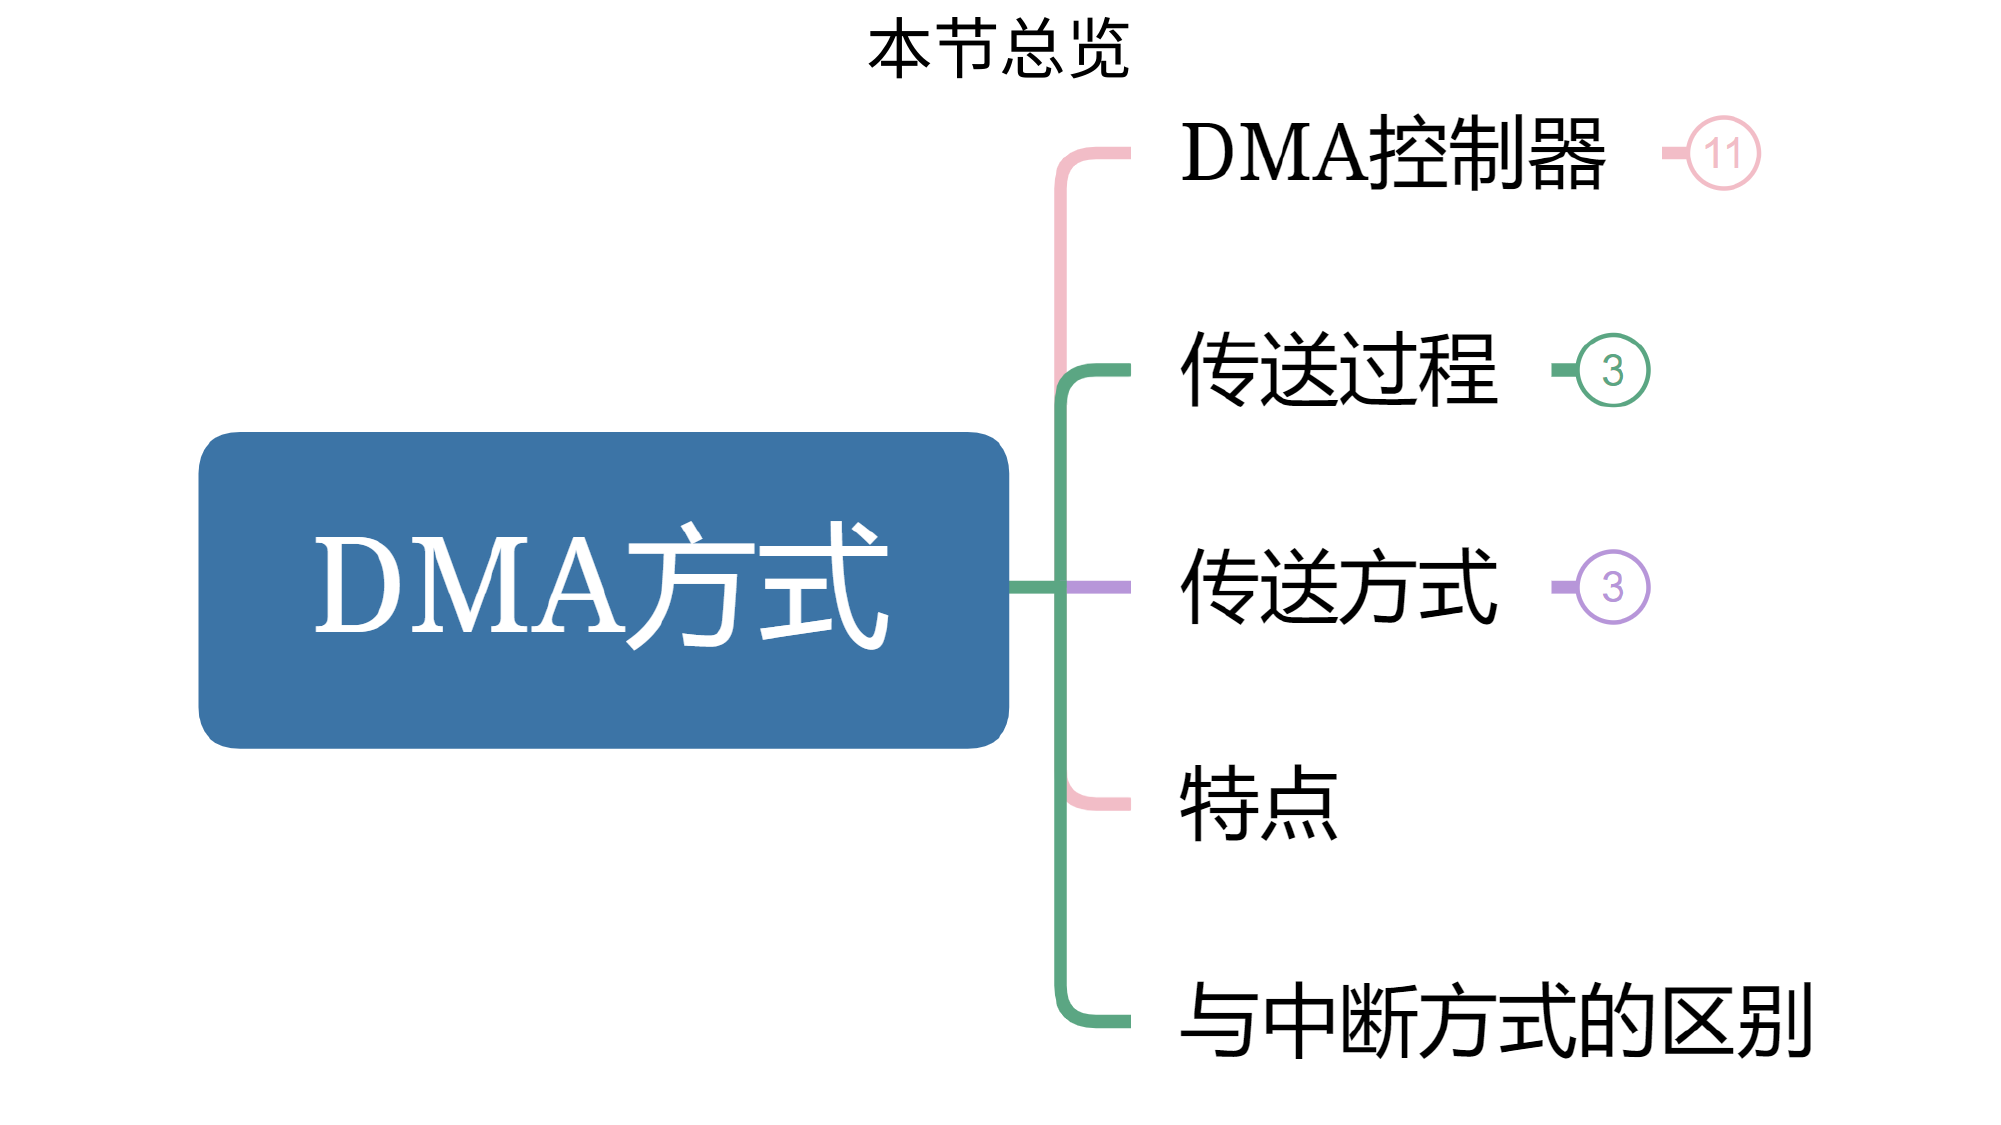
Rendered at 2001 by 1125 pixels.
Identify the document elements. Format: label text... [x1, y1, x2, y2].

text_box 本节总览 [705, 0, 1295, 95]
picture [153, 95, 1847, 1093]
